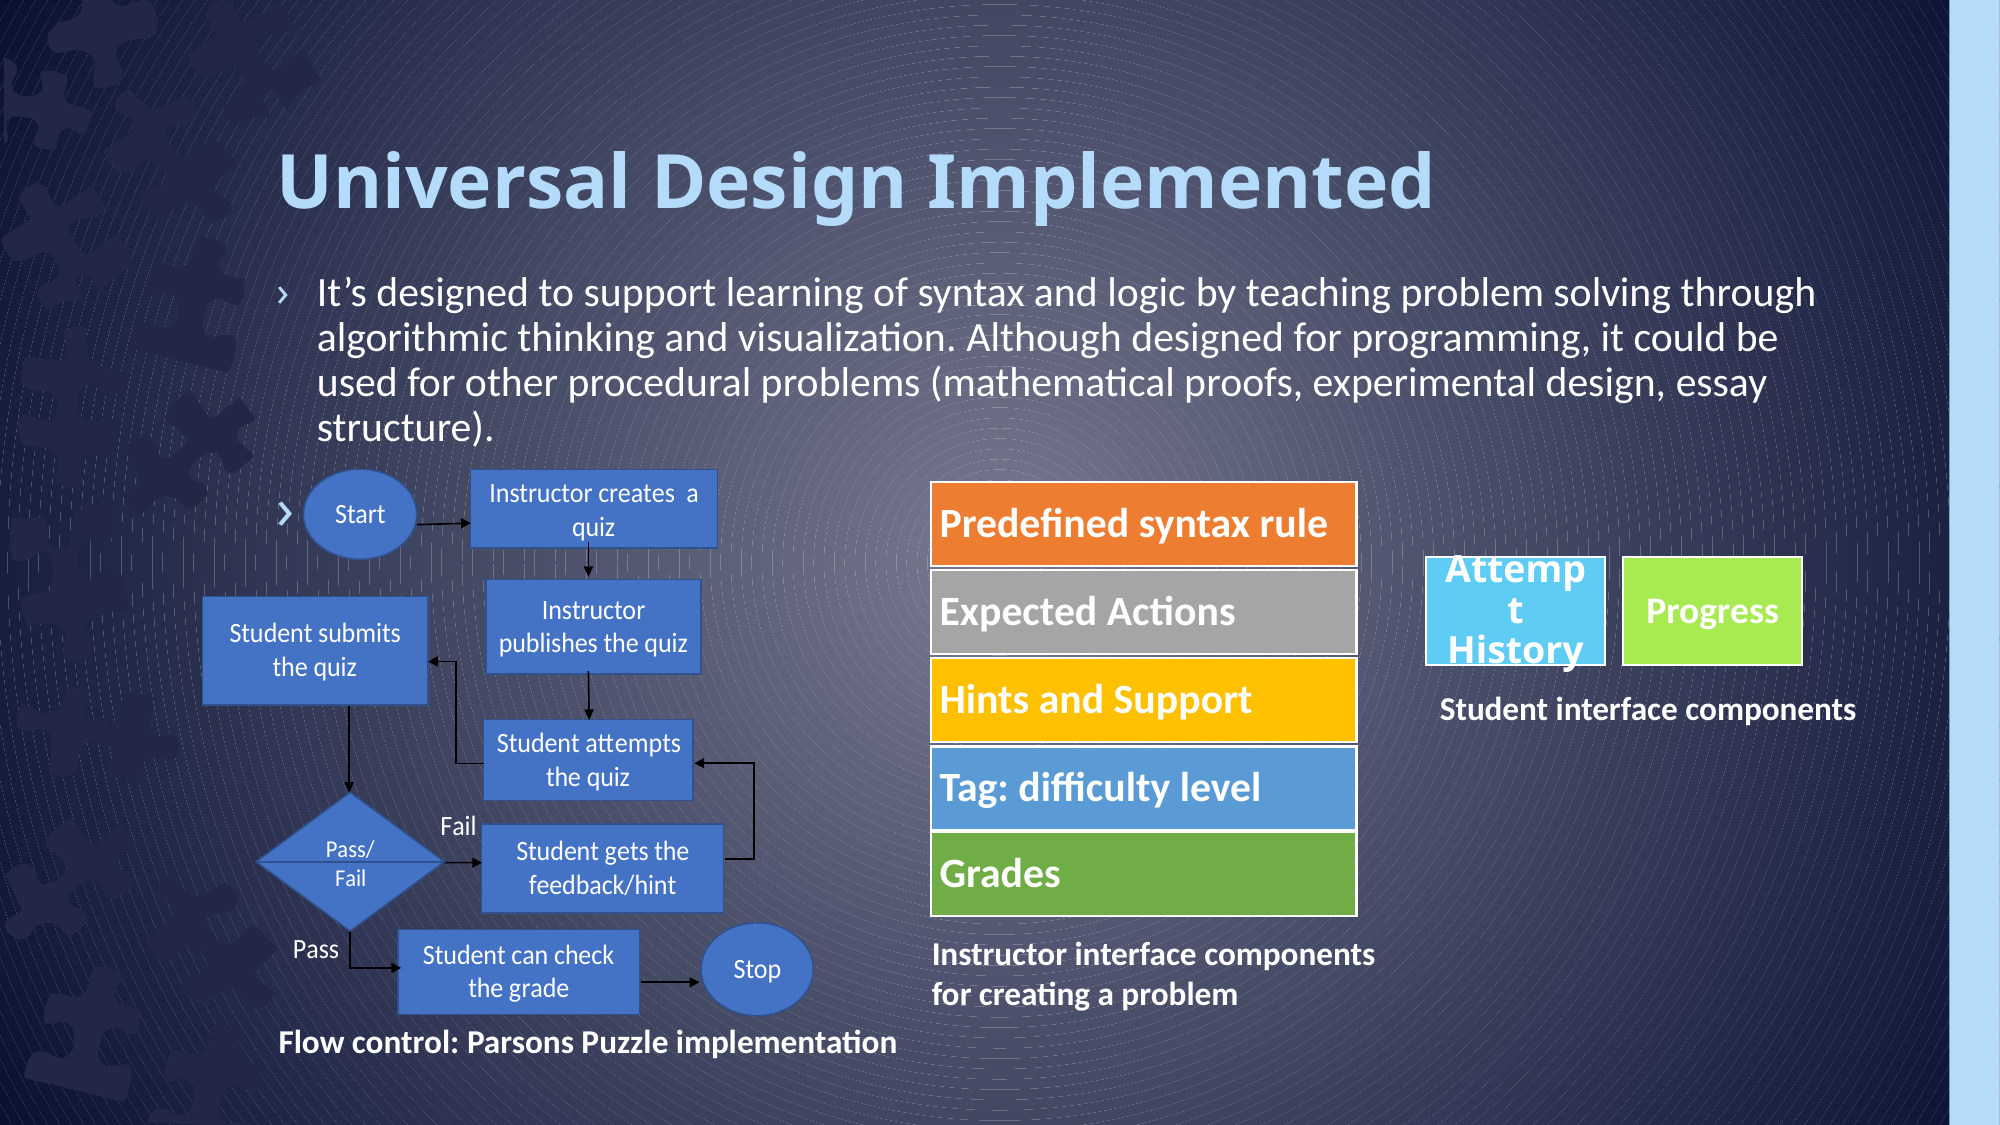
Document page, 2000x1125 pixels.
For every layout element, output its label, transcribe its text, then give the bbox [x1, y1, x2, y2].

text_box Student interface components [1424, 680, 1872, 735]
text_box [202, 469, 1000, 1019]
text_box Instructor interface components for creating a problem [1000, 924, 1402, 1019]
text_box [1425, 557, 1606, 665]
text_box Flow control: Parsons Puzzle implementation [263, 1019, 1000, 1068]
title Universal Design Implemented [261, 29, 1867, 233]
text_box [931, 481, 1357, 919]
list It’s designed to support learning of syntax and logic by teaching problem solving through algorithmic thinking and visualization. Although designed for programming, it could be used for other procedural problems (mathematical proofs, experimental design, essay structure). [261, 262, 1867, 1013]
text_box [1623, 557, 1803, 665]
